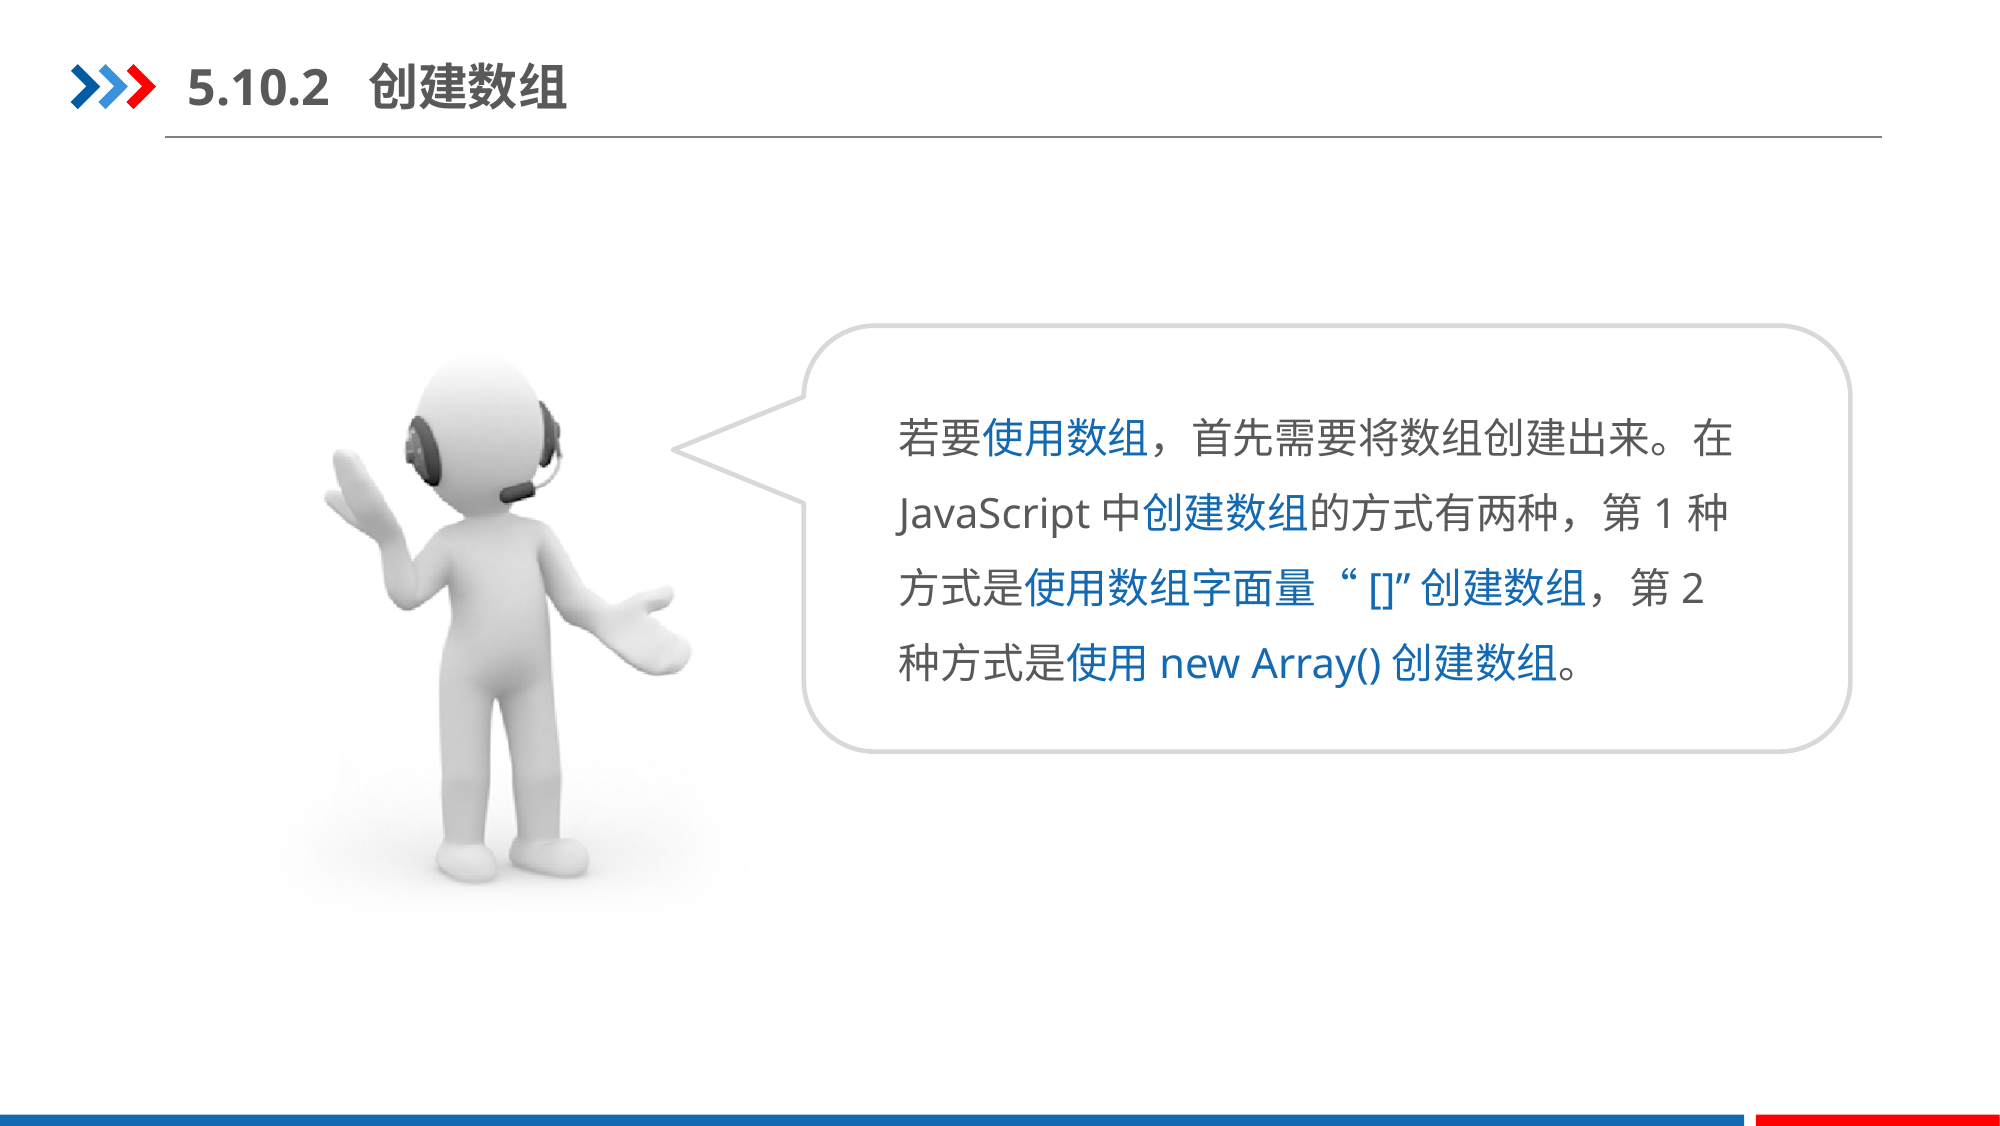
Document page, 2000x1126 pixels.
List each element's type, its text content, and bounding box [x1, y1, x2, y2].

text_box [803, 325, 1851, 752]
picture [160, 126, 831, 1099]
text_box 5.10.2 创建数组 [187, 43, 827, 125]
